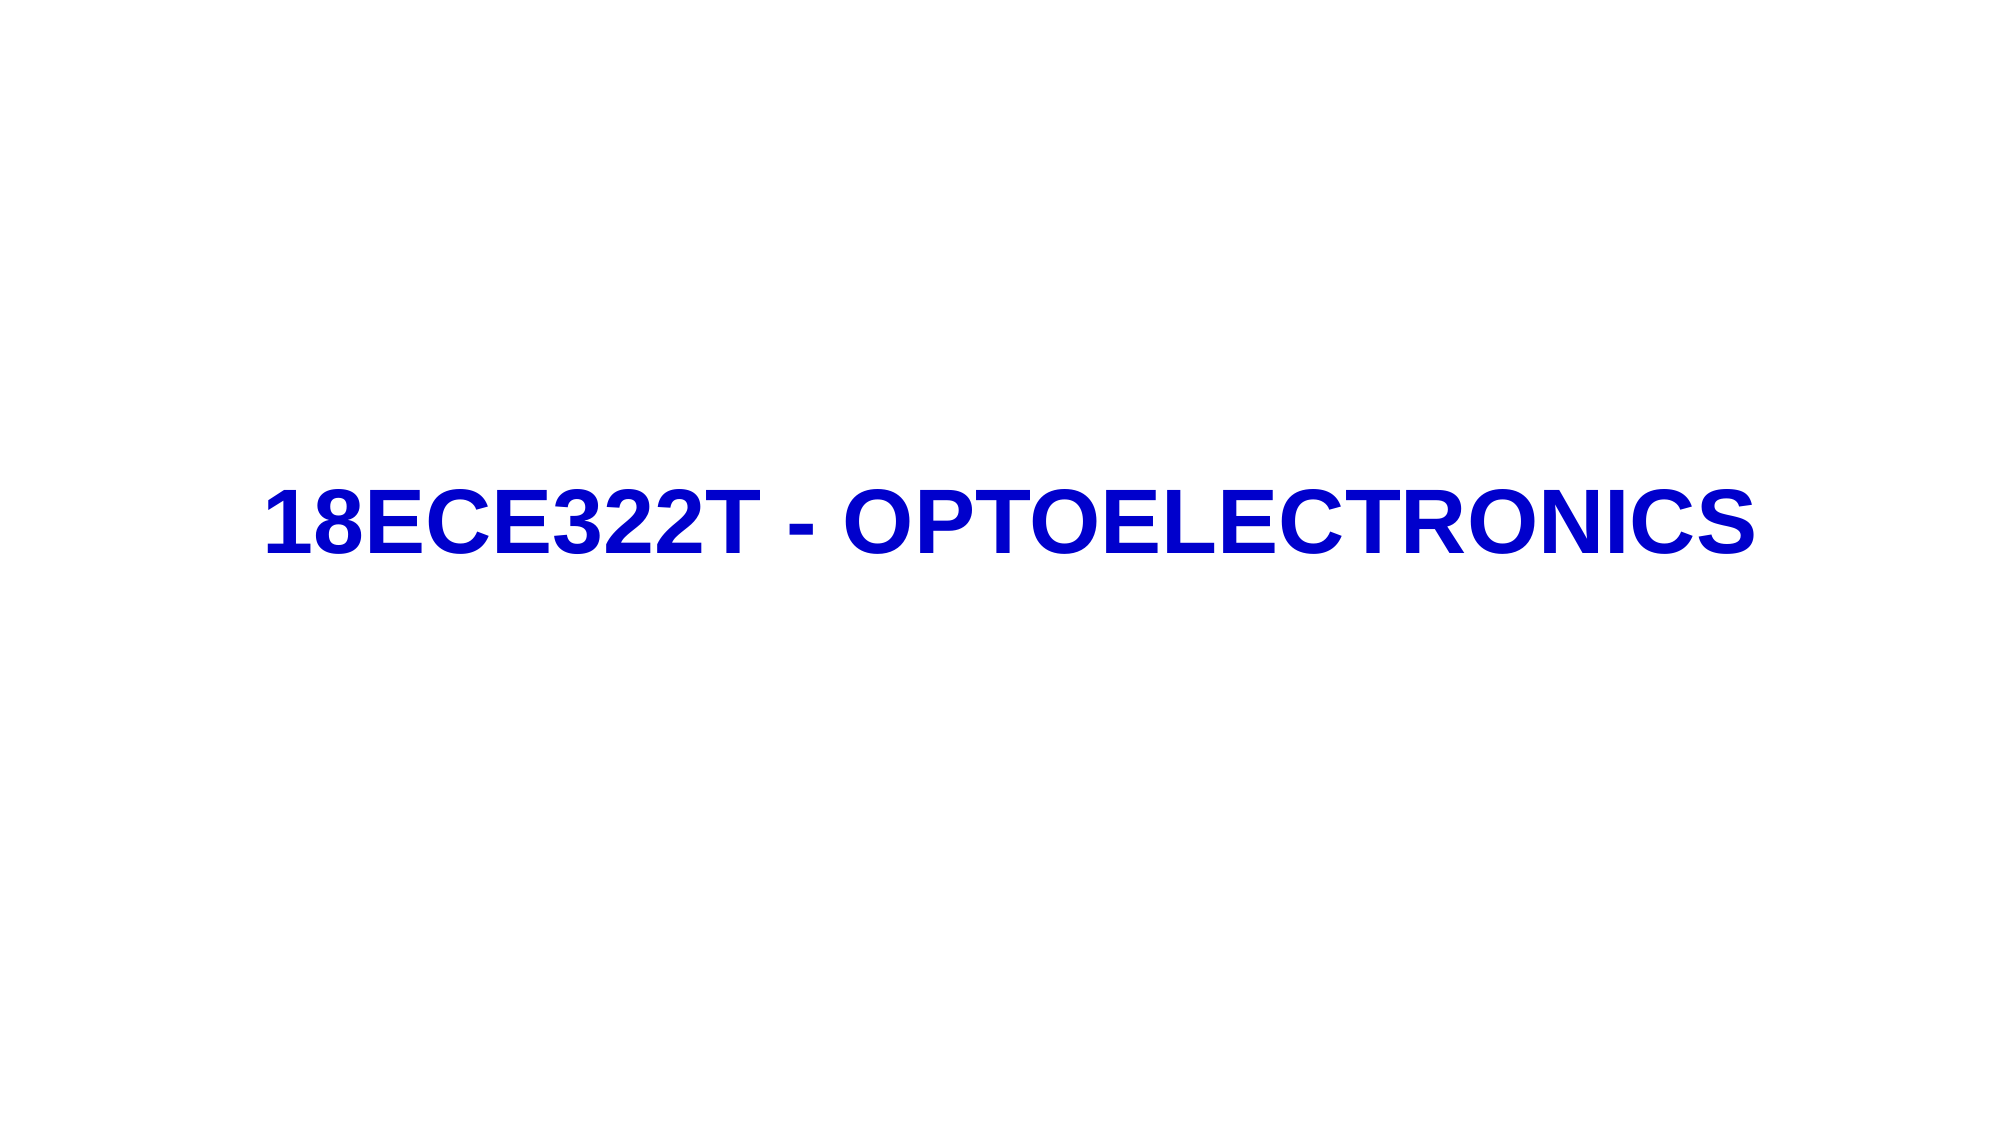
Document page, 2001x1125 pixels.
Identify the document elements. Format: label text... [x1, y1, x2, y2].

text_box 18ECE322T - OPTOELECTRONICS [247, 454, 1775, 579]
